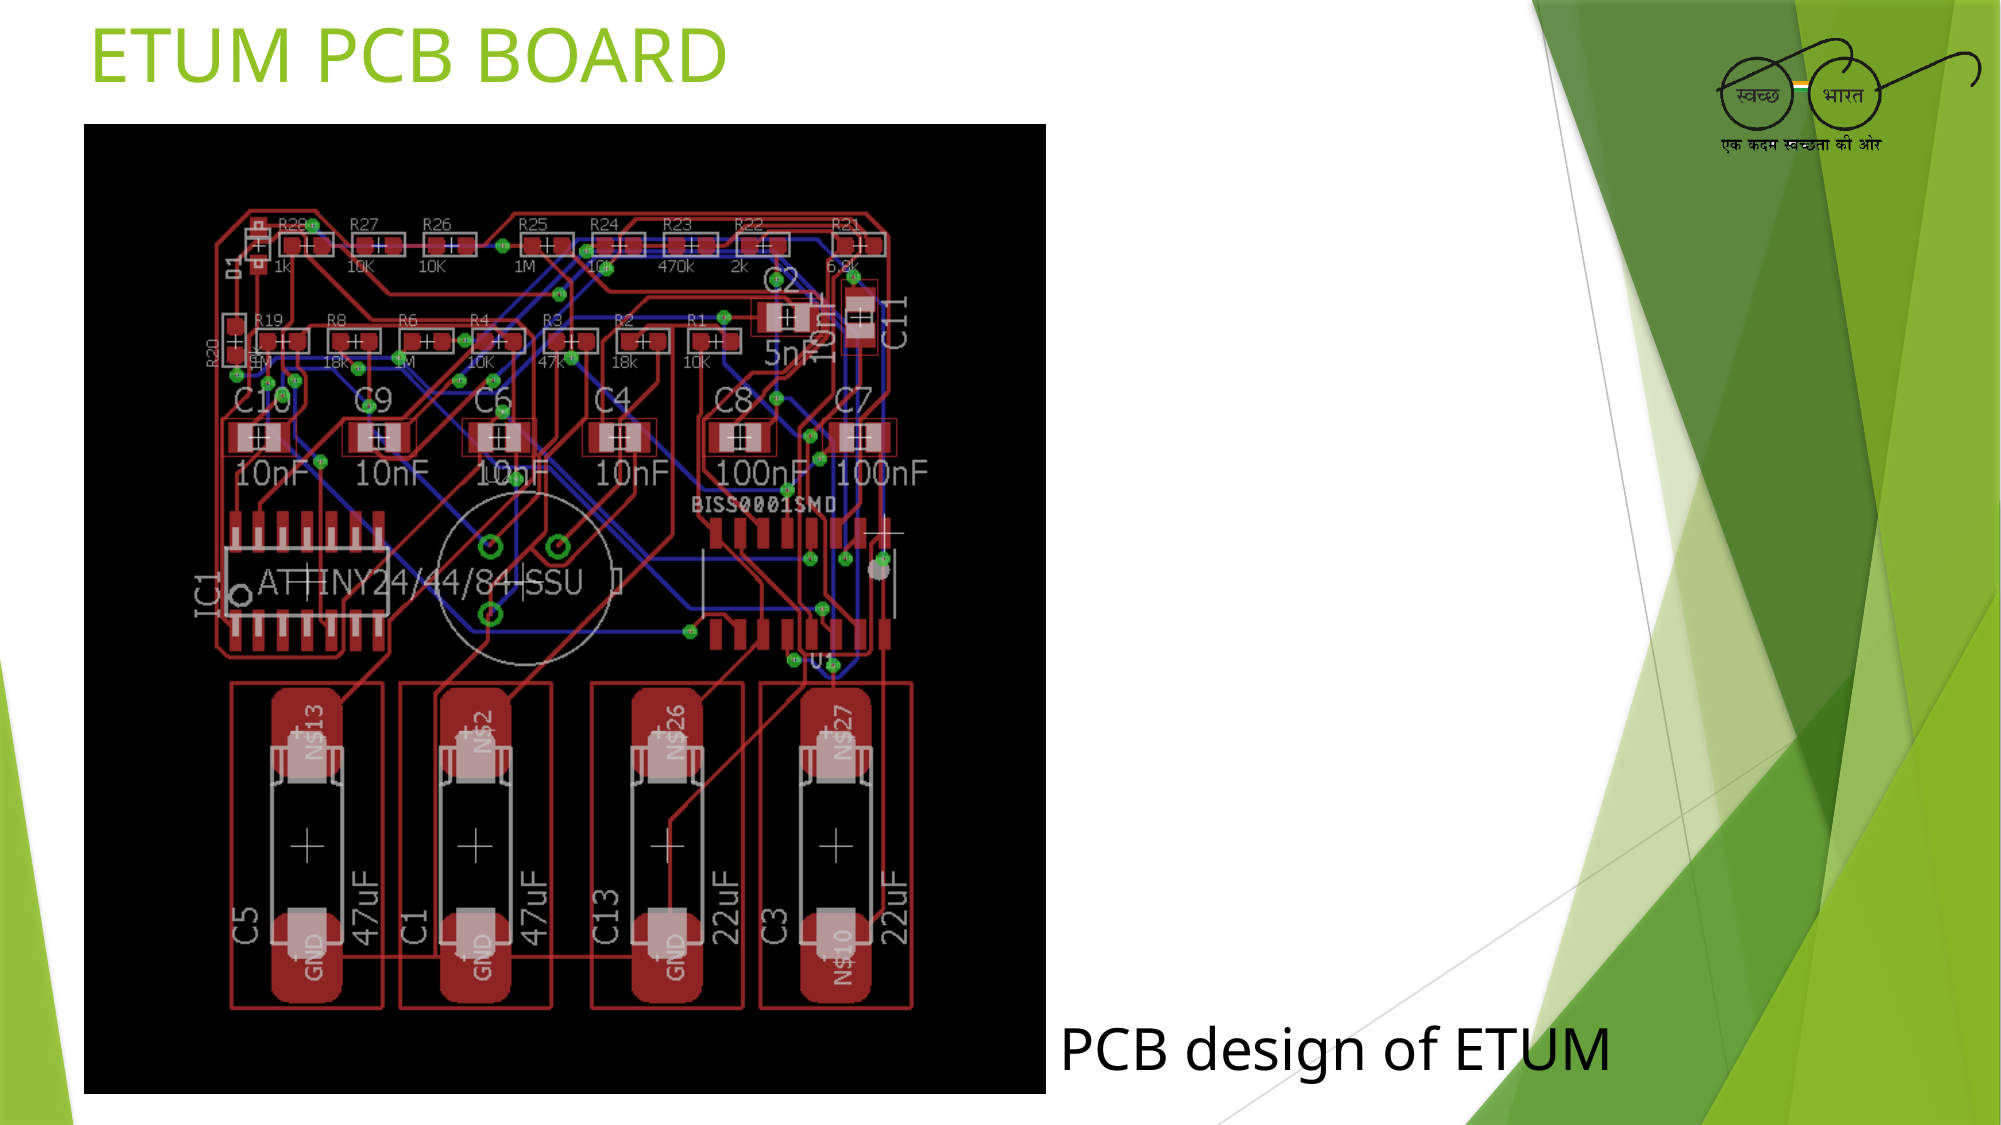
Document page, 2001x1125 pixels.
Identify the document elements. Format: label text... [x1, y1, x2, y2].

picture [1708, 18, 1984, 164]
picture [83, 124, 1046, 1095]
text_box PCB design of ETUM [1050, 1004, 1679, 1090]
title ETUM PCB BOARD [73, 0, 1799, 134]
